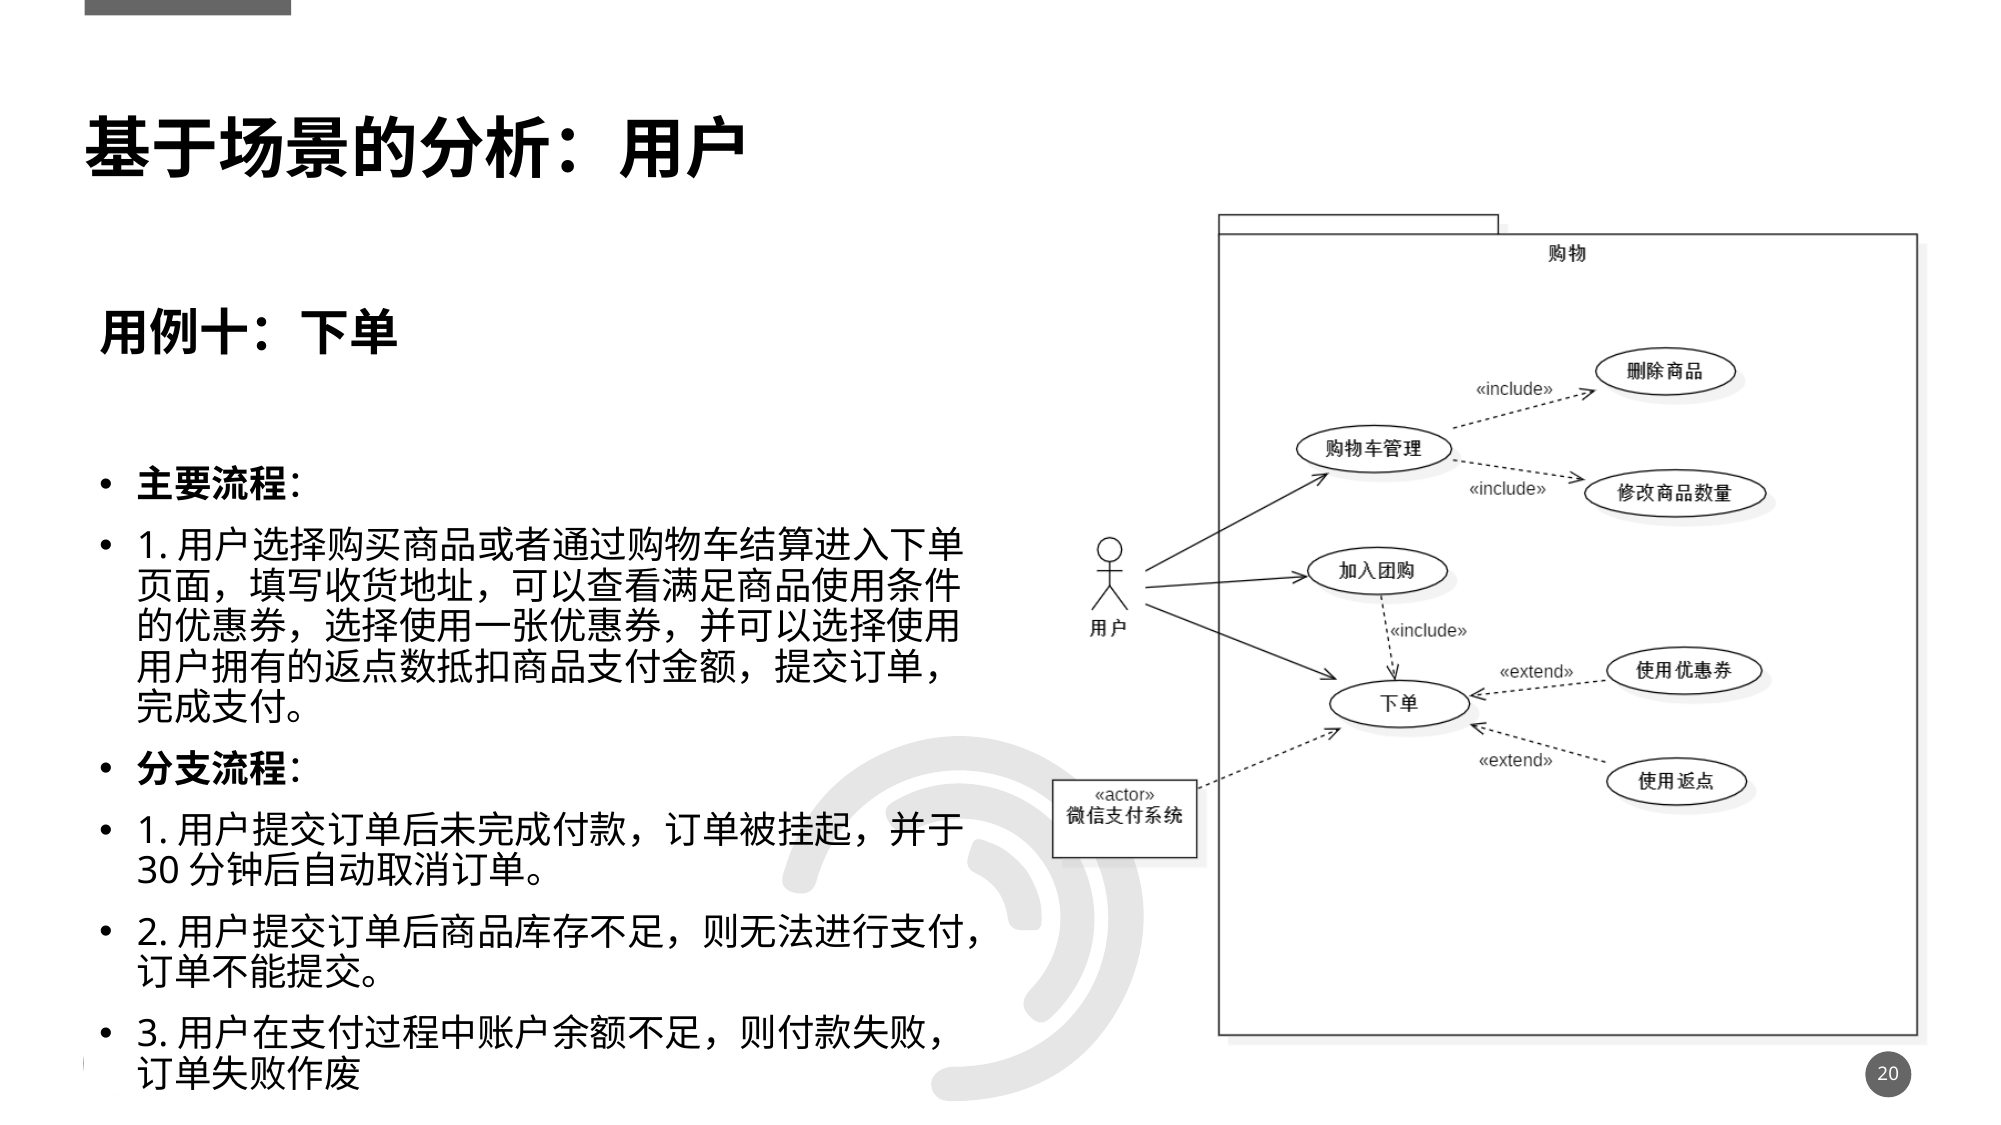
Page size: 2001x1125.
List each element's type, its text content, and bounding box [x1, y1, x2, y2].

title 基于场景的分析：用户 [84, 81, 895, 299]
text_box 用例十：下单 主要流程： 1.用户选择购买商品或者通过购物车结算进入下单页面，填写收货地址，可以查看满足商品使用条件的优惠券，选择使用一张优惠券，并可以选择使用用户拥有的返点数抵扣商品支付金额，提交订单，完成支付。 分支流程： 1.用户提交订单后未完成付款，订单被挂起，并于30分钟后自动取消订单。 2.用户提交订单后商品库存不足，则无法进行支付，订单不能提交。 3.用户在支付过程中账户余额不足，则付款失败，订单失败作废 [84, 299, 1000, 843]
picture [1038, 201, 1972, 1090]
text_box [84, 989, 333, 1094]
